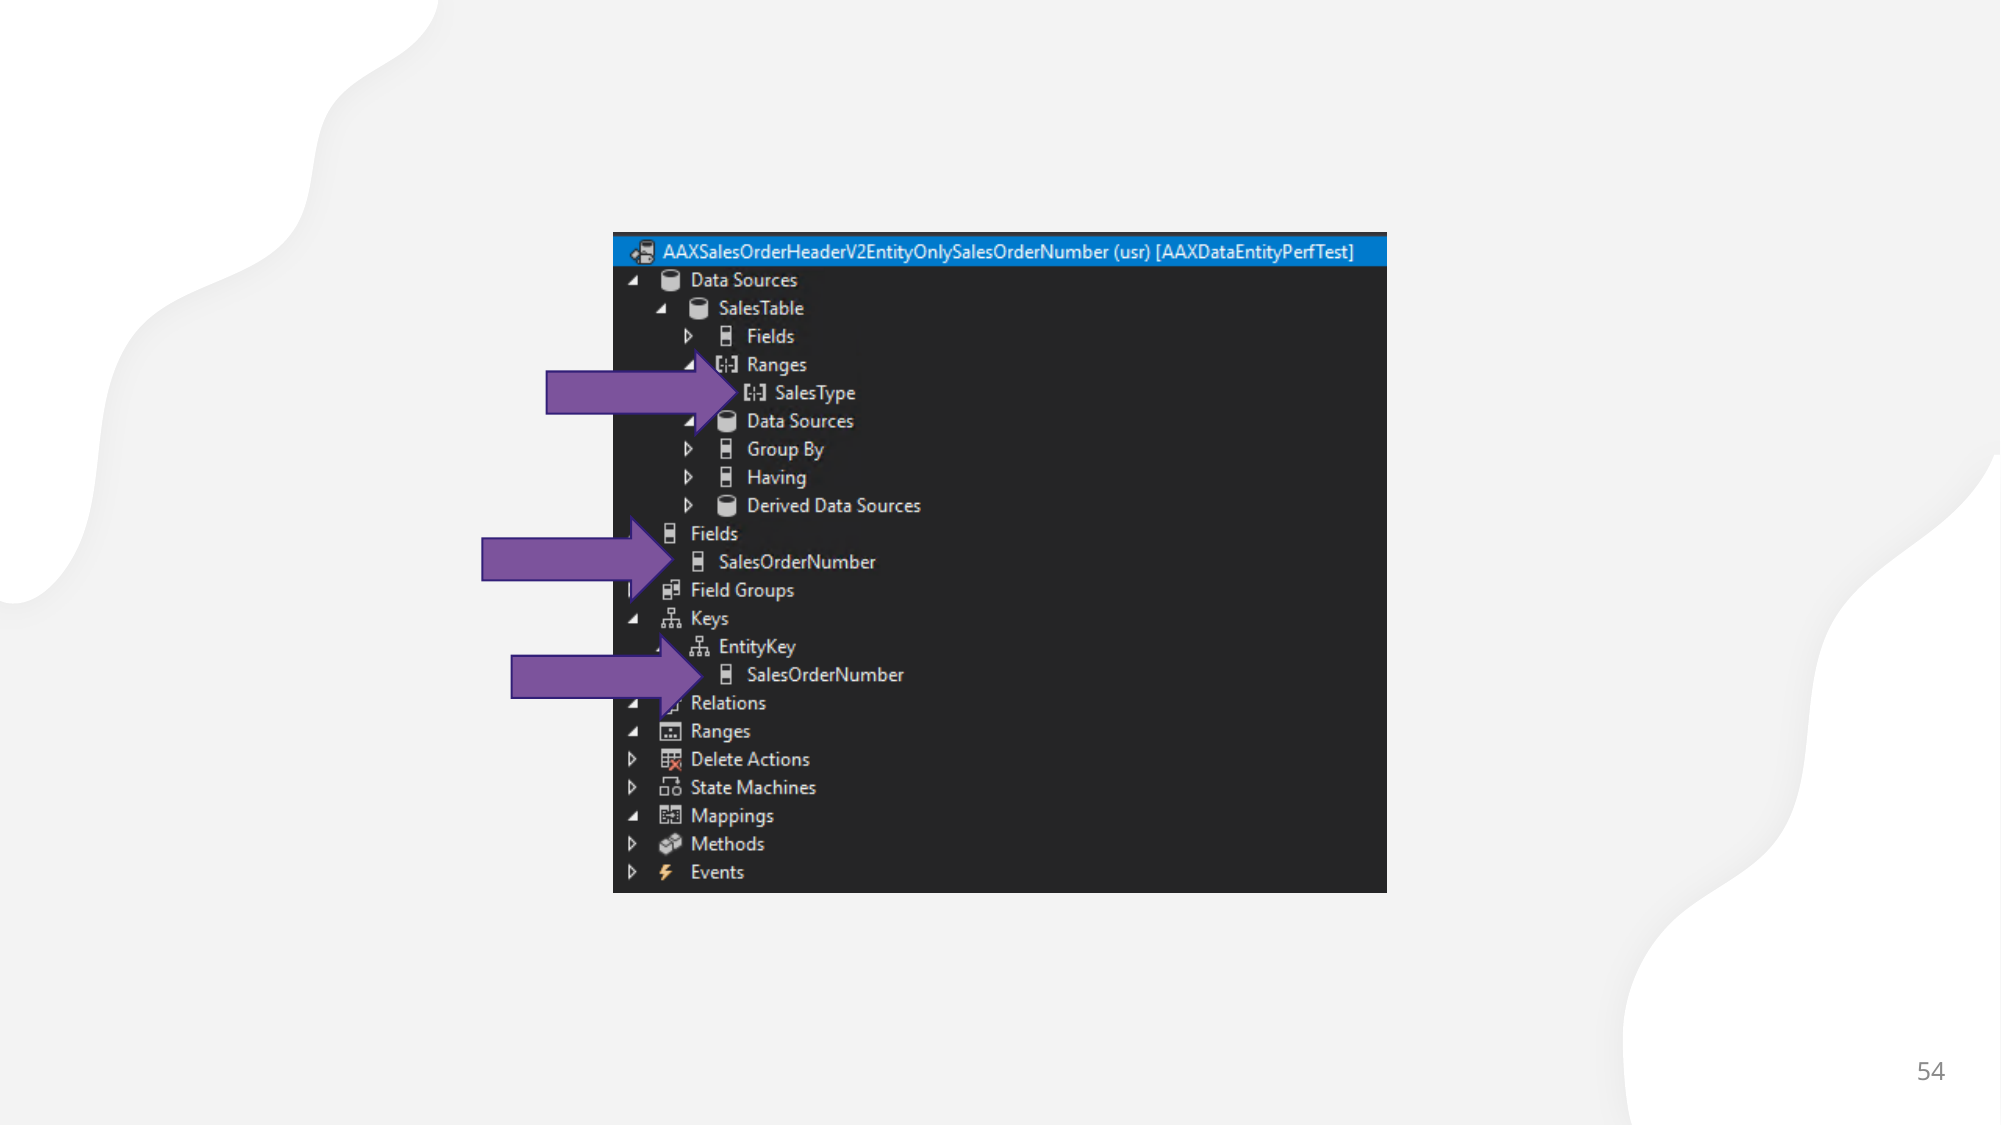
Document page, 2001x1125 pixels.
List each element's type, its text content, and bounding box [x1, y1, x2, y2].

picture [73, 76, 1899, 1043]
slide_number 54 [1862, 1042, 2000, 1103]
